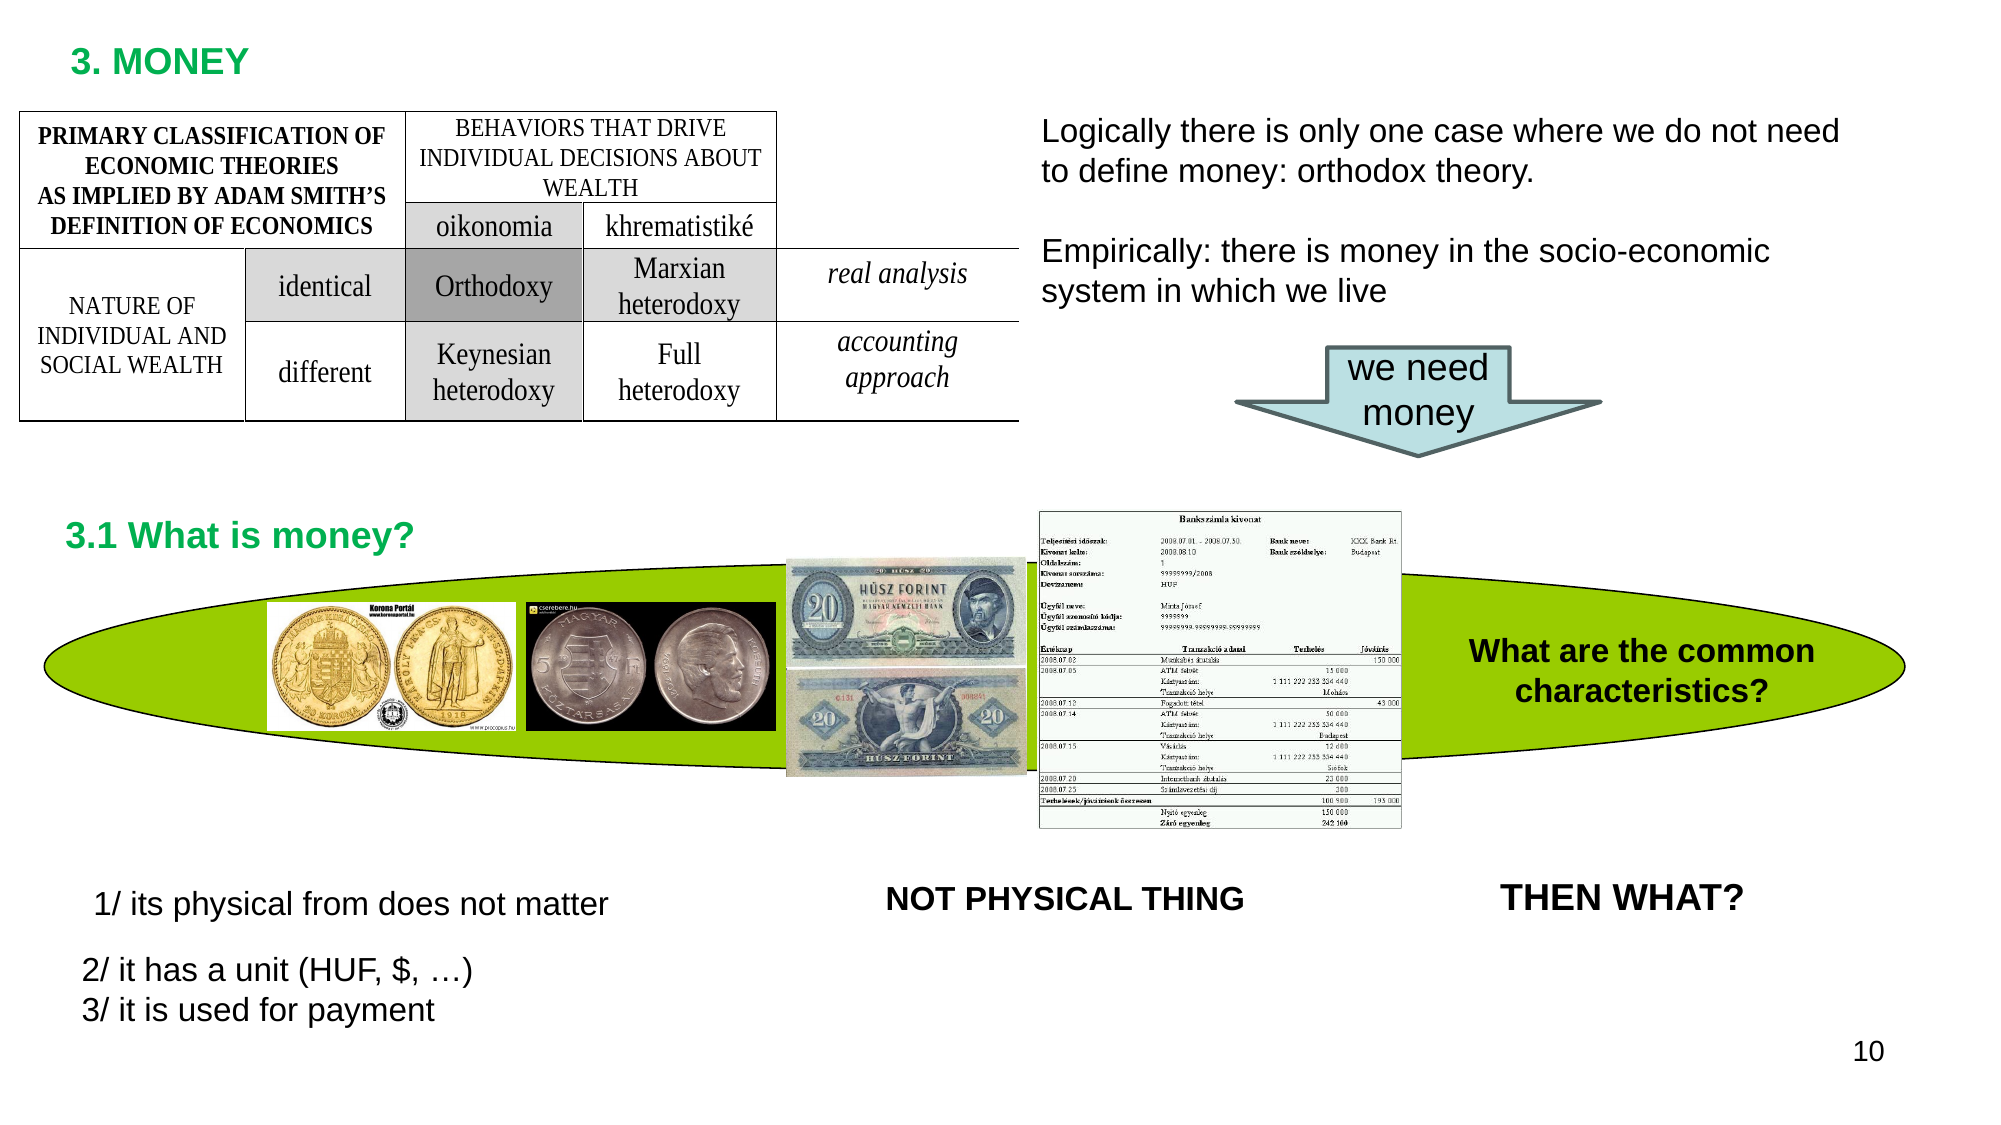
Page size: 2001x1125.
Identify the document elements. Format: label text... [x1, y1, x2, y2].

text_box [44, 564, 780, 734]
text_box 3. MONEY [55, 29, 303, 67]
text_box Logically there is only one case where we do not need to define money: orthodox theory. Empirically: there is money in the socio-economic system in which we live [1041, 101, 1858, 317]
text_box THEN WHAT? [1485, 865, 1761, 926]
picture [785, 556, 1027, 777]
picture [3, 69, 1402, 830]
text_box 3.1 What is money? [50, 529, 436, 564]
text_box [316, 736, 780, 769]
text_box [1852, 631, 1905, 702]
picture [267, 602, 516, 731]
slide_number 10 [1433, 1024, 1900, 1103]
text_box we need money [1234, 345, 1603, 459]
text_box What are the common characteristics? [1433, 621, 1852, 716]
picture [525, 602, 776, 731]
text_box 1/ its physical from does not matter [78, 874, 890, 930]
text_box [1406, 574, 1812, 759]
text_box NOT PHYSICAL THING [870, 869, 1261, 925]
text_box 2/ it has a unit (HUF, $, …) 3/ it is used for payment [66, 940, 819, 1036]
